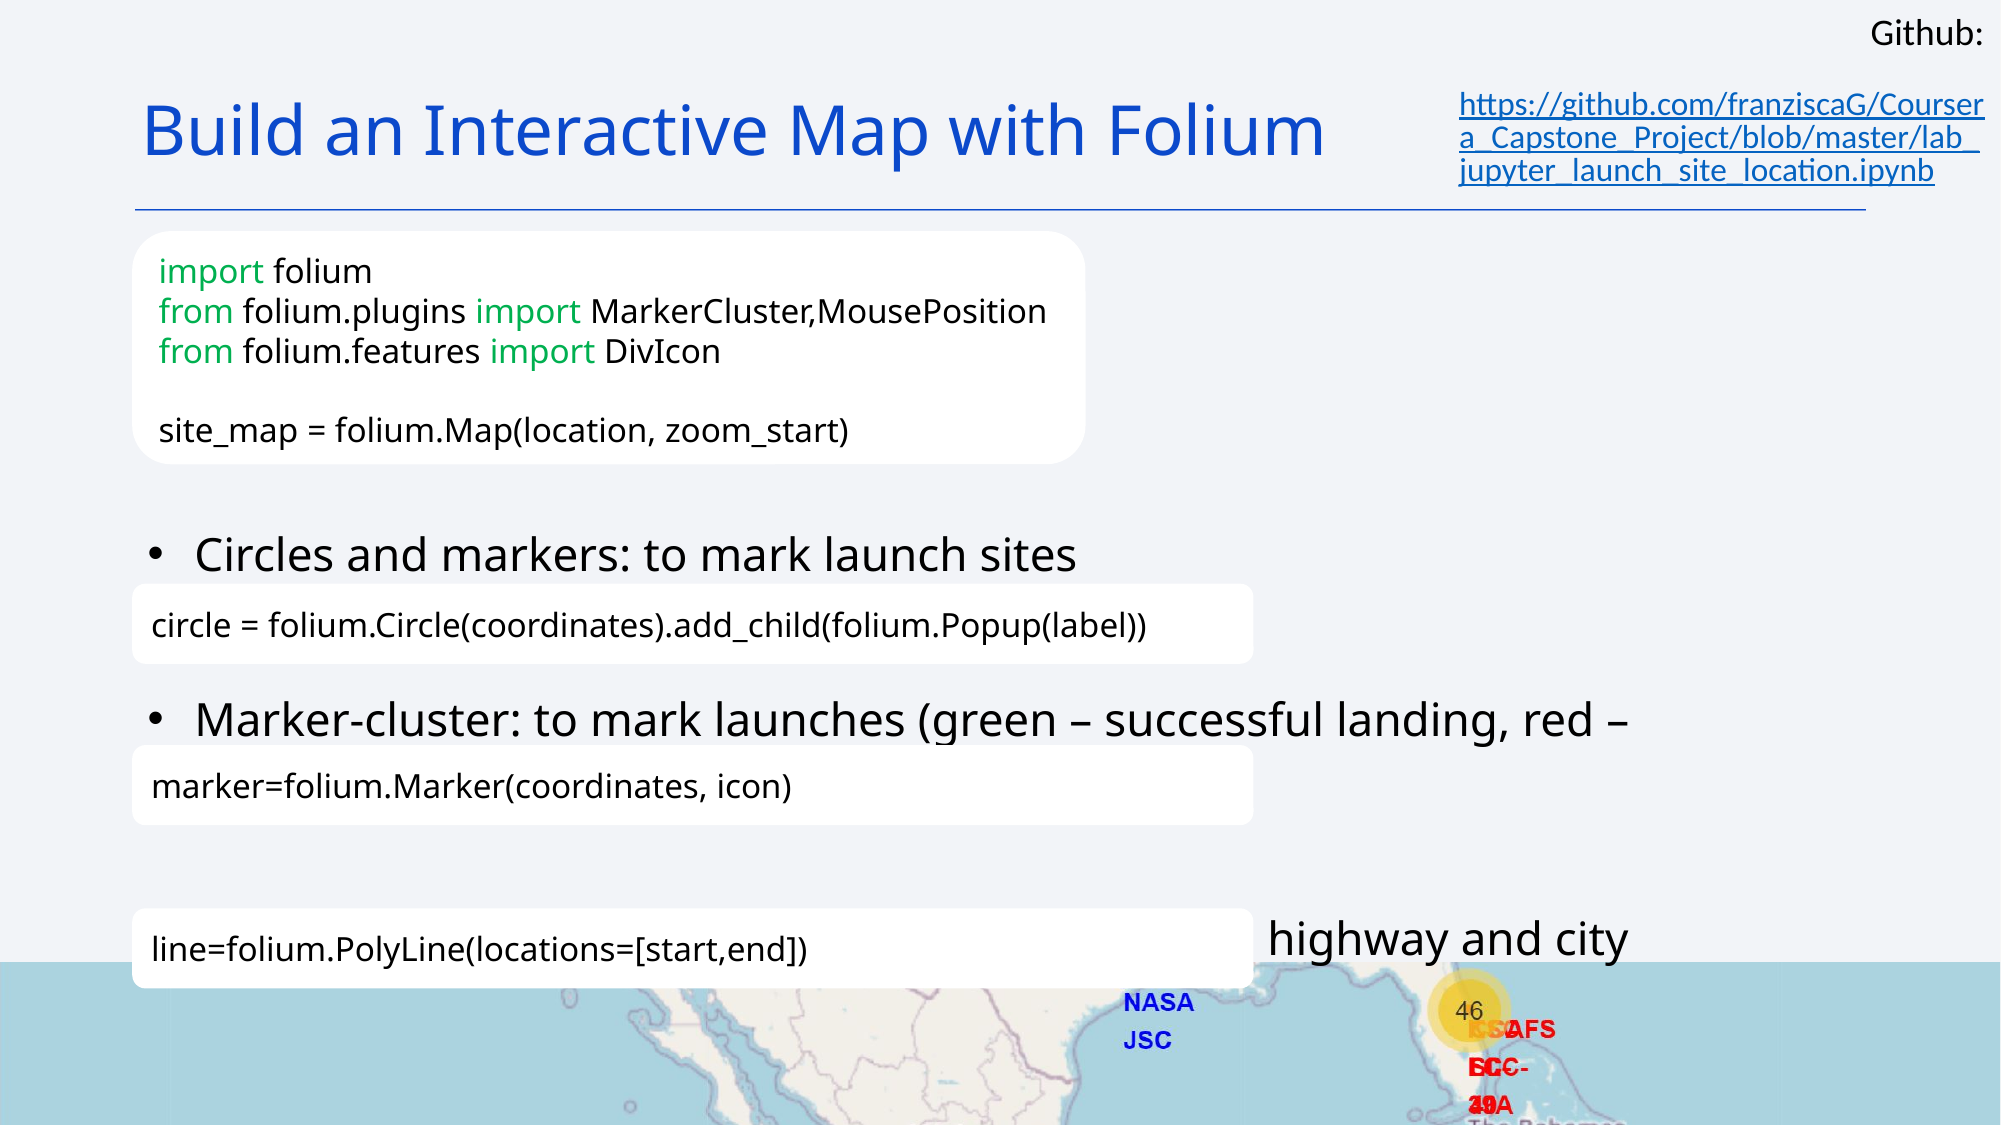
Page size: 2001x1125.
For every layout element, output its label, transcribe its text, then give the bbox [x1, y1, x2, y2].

text_box marker=folium.Marker(coordinates, icon) [131, 744, 1255, 827]
text_box import folium from folium.plugins import MarkerCluster,MousePosition from folium.features import DivIcon site_map = folium.Map(location, zoom_start) [131, 230, 1087, 466]
picture [0, 0, 2001, 1125]
text_box Build an Interactive Map with Folium [126, 88, 1444, 179]
text_box Circles and markers: to mark launch sites Marker-cluster: to mark launches (green – successful landing, red – failure) Lines and markers: to mark closest coast, railway, highway and city [132, 517, 1763, 962]
text_box line=folium.PolyLine(locations=[start,end]) [131, 907, 1255, 962]
text_box Github: https://github.com/franziscaG/Coursera_Capstone_Project/blob/master/lab_jupyter_launch_site_location.ipynb [1444, 0, 2000, 298]
text_box circle = folium.Circle(coordinates).add_child(folium.Popup(label)) [131, 582, 1255, 665]
